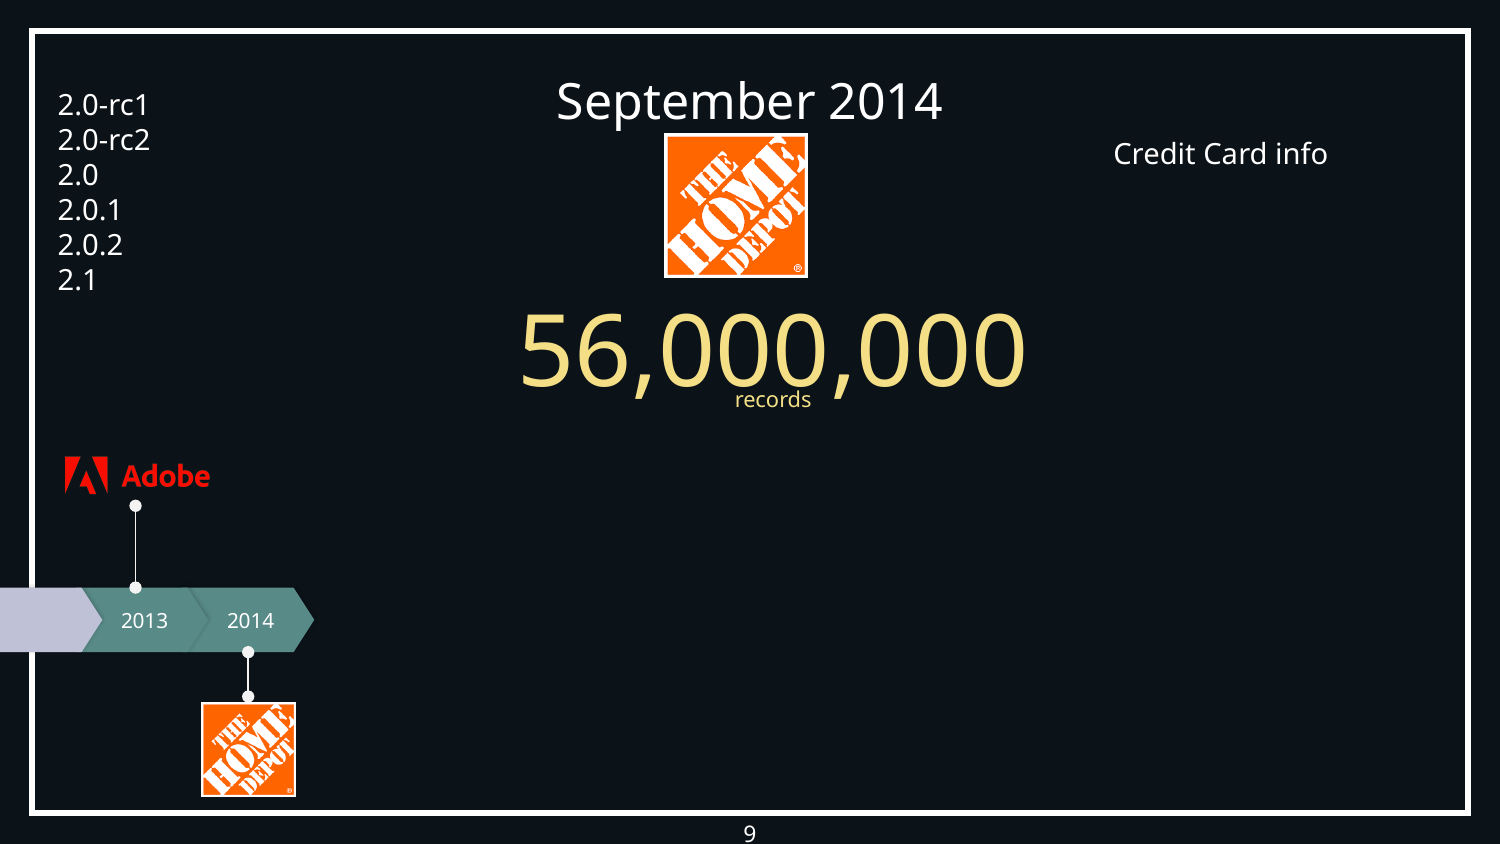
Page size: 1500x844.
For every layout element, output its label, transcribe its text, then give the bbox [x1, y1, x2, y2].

text_box 2013 [85, 587, 209, 653]
text_box records [696, 375, 850, 422]
text_box 2.0-rc1 2.0-rc2 2.0 2.0.1 2.0.2 2.1 [42, 79, 166, 304]
picture [51, 426, 223, 524]
picture [201, 702, 296, 797]
text_box 2014 [192, 587, 315, 653]
slide_number 9 [0, 804, 1500, 840]
text_box [0, 587, 103, 653]
text_box Credit Card info [1098, 127, 1344, 178]
list September 2014 [75, 54, 1425, 141]
text_box 56,000,000 [400, 251, 1146, 442]
picture [664, 133, 809, 278]
